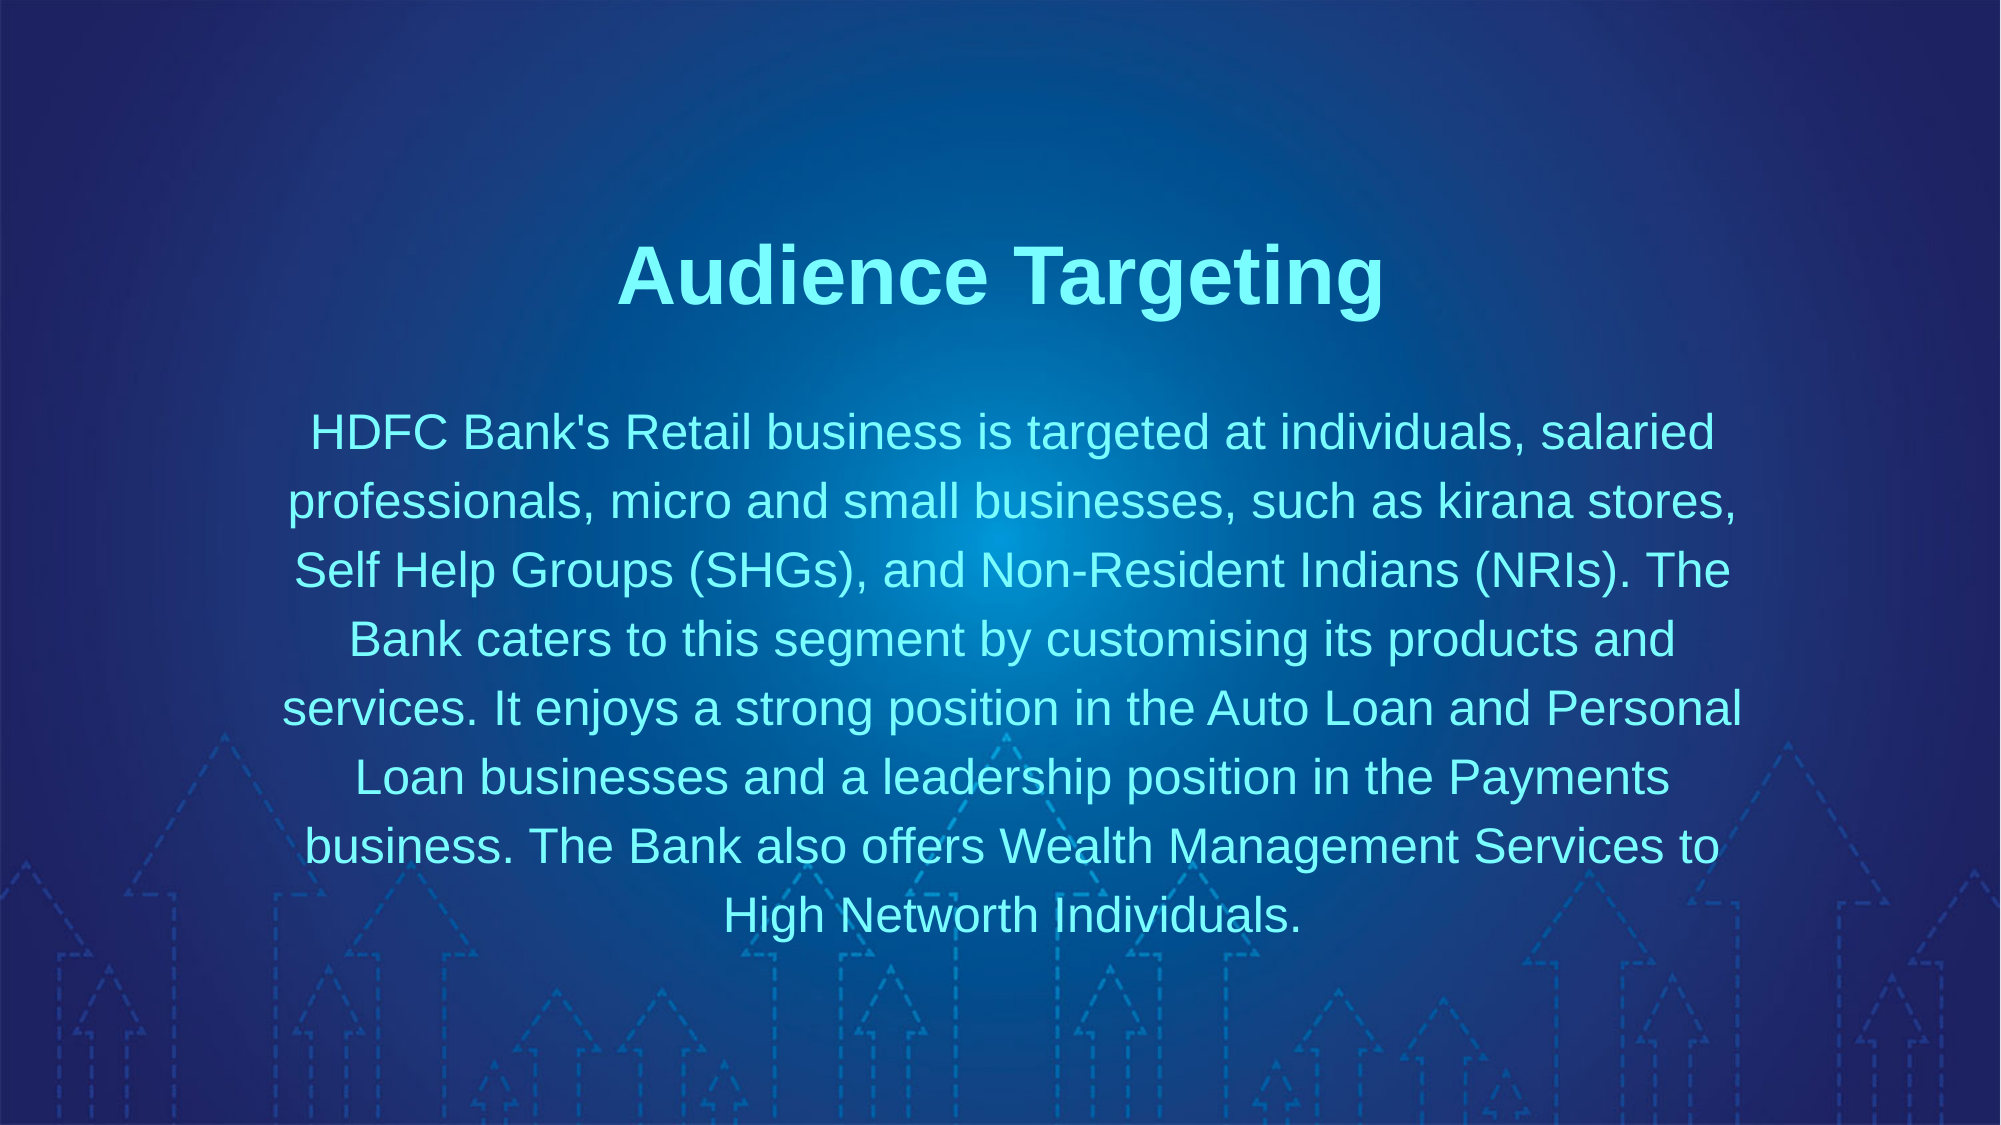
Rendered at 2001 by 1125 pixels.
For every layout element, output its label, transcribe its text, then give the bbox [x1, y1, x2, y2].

text_box Audience Targeting HDFC Bank's Retail business is targeted at individuals, salaried professionals, micro and small businesses, such as kirana stores, Self Help Groups (SHGs), and Non-Resident Indians (NRIs). The Bank caters to this segment by customising its products and services. It enjoys a strong position in the Auto Loan and Personal Loan businesses and a leadership position in the Payments business. The Bank also offers Wealth Management Services to High Networth Individuals. [248, 199, 1777, 1019]
picture [0, 0, 2001, 1125]
